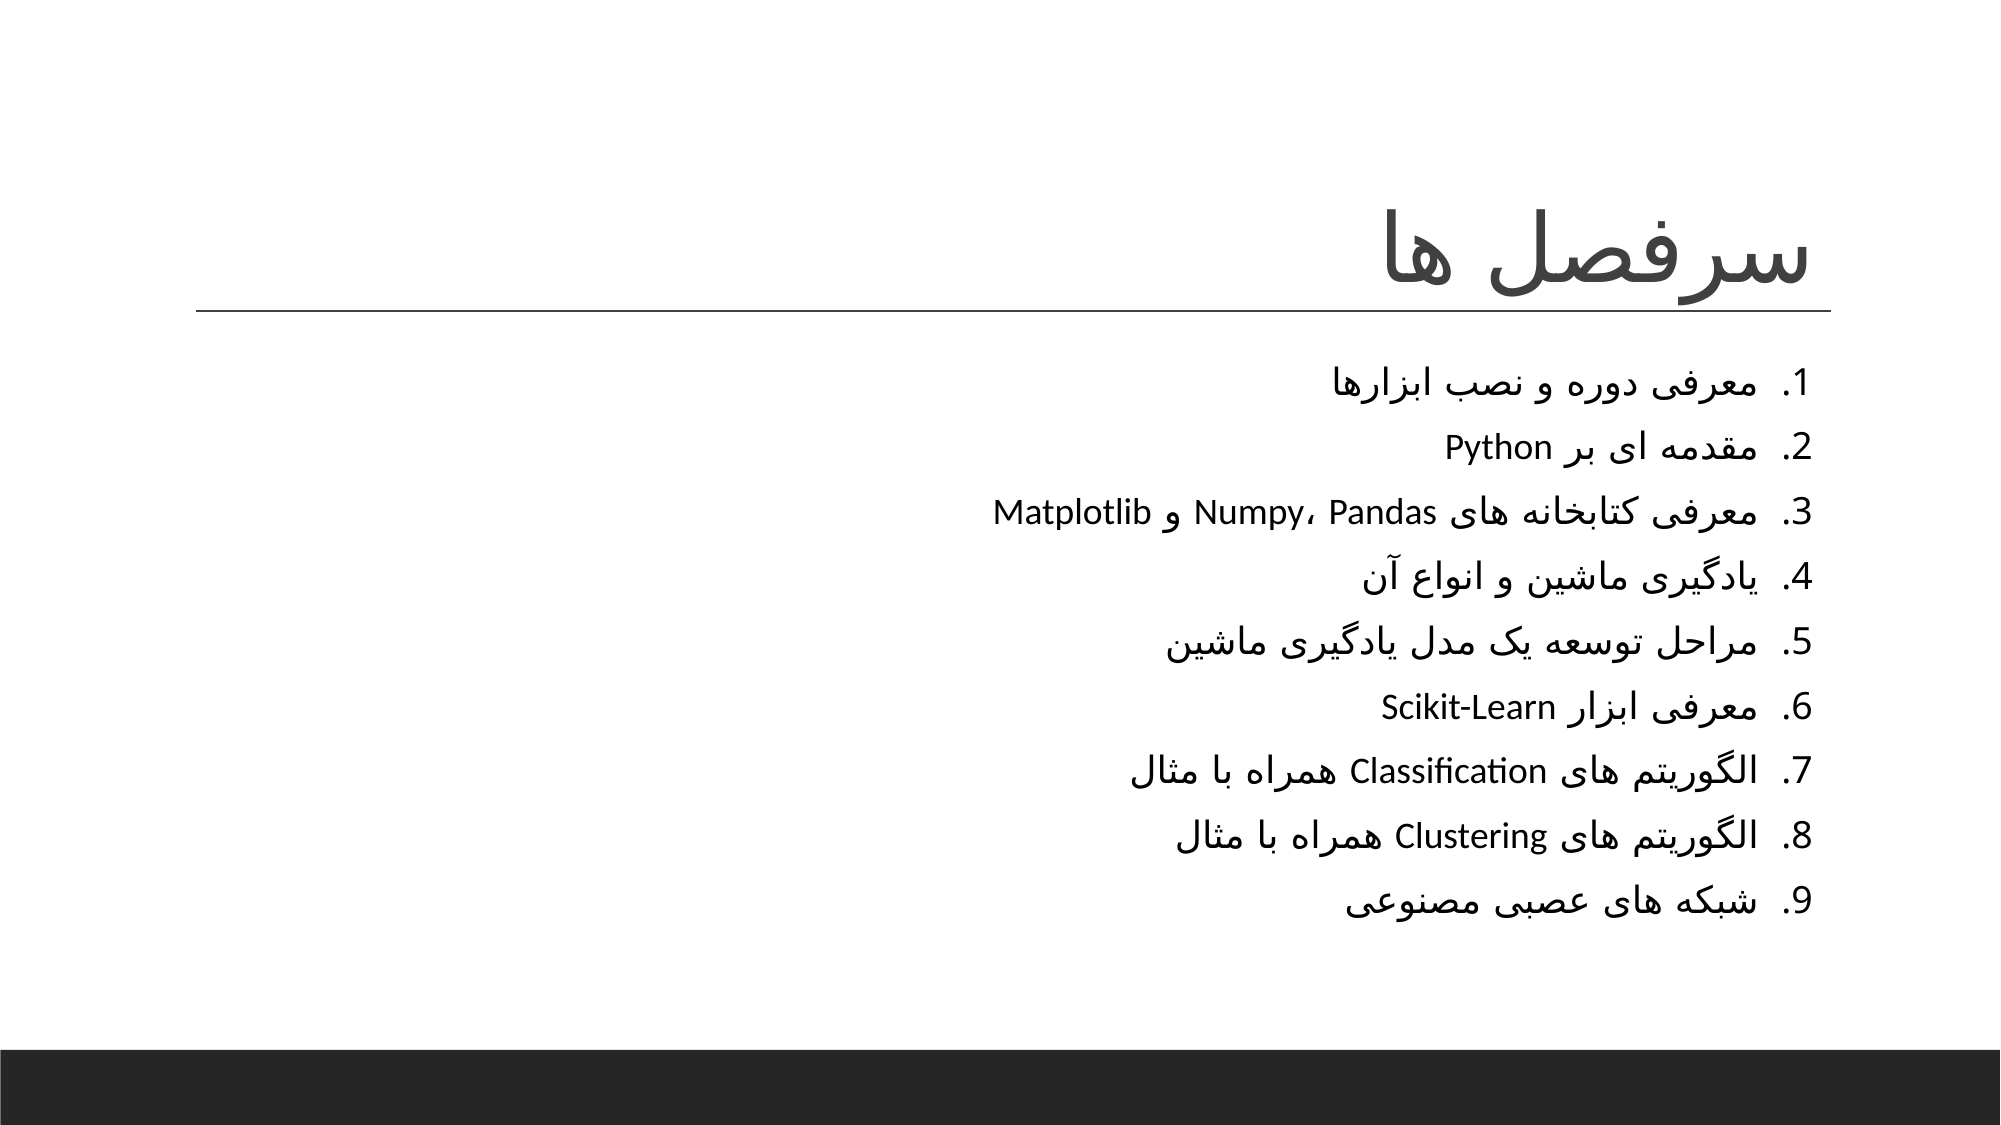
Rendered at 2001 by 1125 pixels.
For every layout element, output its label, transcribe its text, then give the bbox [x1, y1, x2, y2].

title سرفصل ها [180, 47, 1830, 311]
text_box معرفی دوره و نصب ابزارها مقدمه ای بر Python معرفی کتابخانه های Numpy، Pandas و Matplotlib یادگیری ماشین و انواع آن مراحل توسعه یک مدل یادگیری ماشین معرفی ابزار Scikit-Learn الگوریتم های Classification همراه با مثال الگوریتم های Clustering همراه با مثال شبکه های عصبی مصنوعی [179, 347, 1830, 929]
